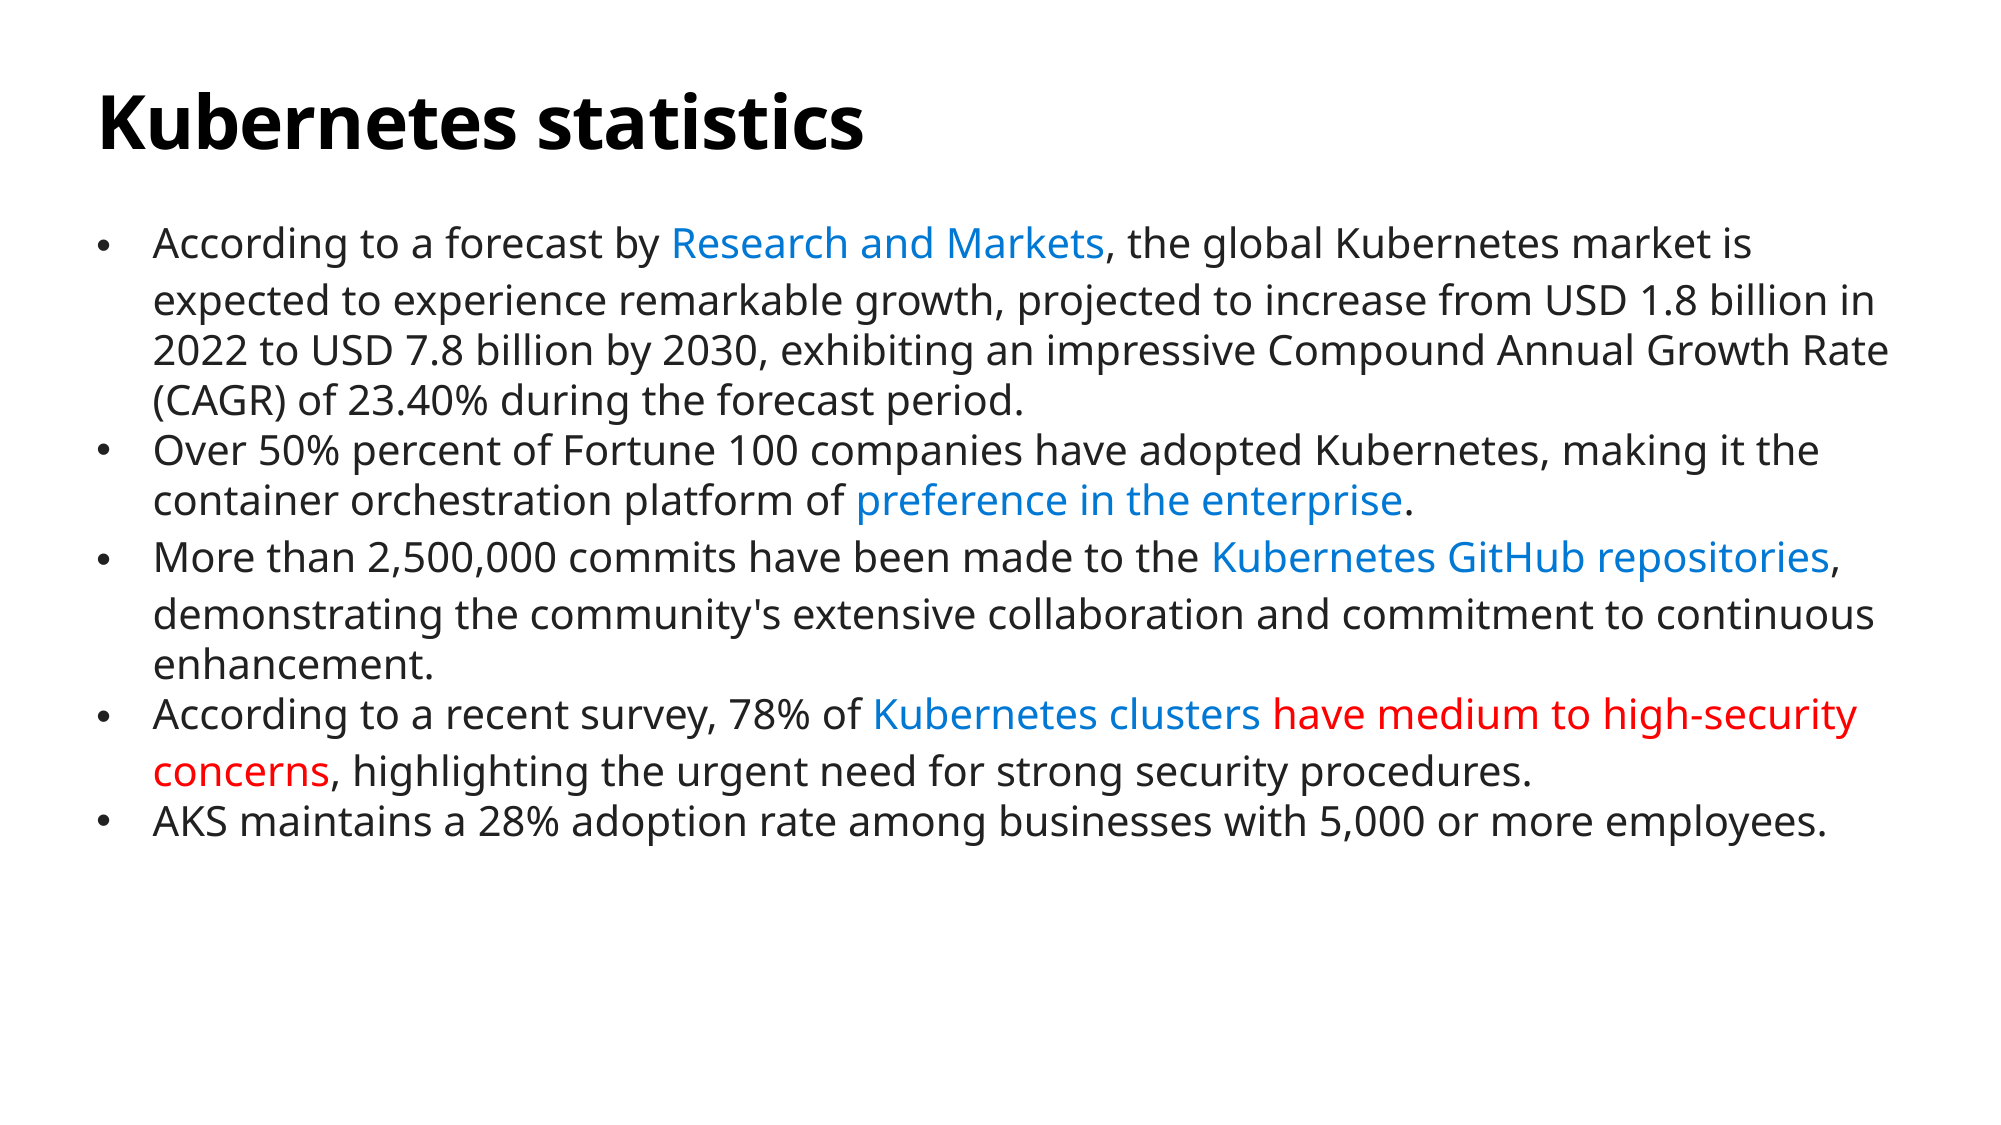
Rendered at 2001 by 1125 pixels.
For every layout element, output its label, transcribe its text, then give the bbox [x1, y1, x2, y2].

text_box According to a forecast by Research and Markets, the global Kubernetes market is expected to experience remarkable growth, projected to increase from USD 1.8 billion in 2022 to USD 7.8 billion by 2030, exhibiting an impressive Compound Annual Growth Rate (CAGR) of 23.40% during the forecast period. Over 50% percent of Fortune 100 companies have adopted Kubernetes, making it the container orchestration platform of preference in the enterprise. More than 2,500,000 commits have been made to the Kubernetes GitHub repositories, demonstrating the community's extensive collaboration and commitment to continuous enhancement. According to a recent survey, 78% of Kubernetes clusters have medium to high-security concerns, highlighting the urgent need for strong security procedures. AKS maintains a 28% adoption rate among businesses with 5,000 or more employees. [96, 216, 1904, 895]
title Kubernetes statistics [96, 75, 1904, 166]
